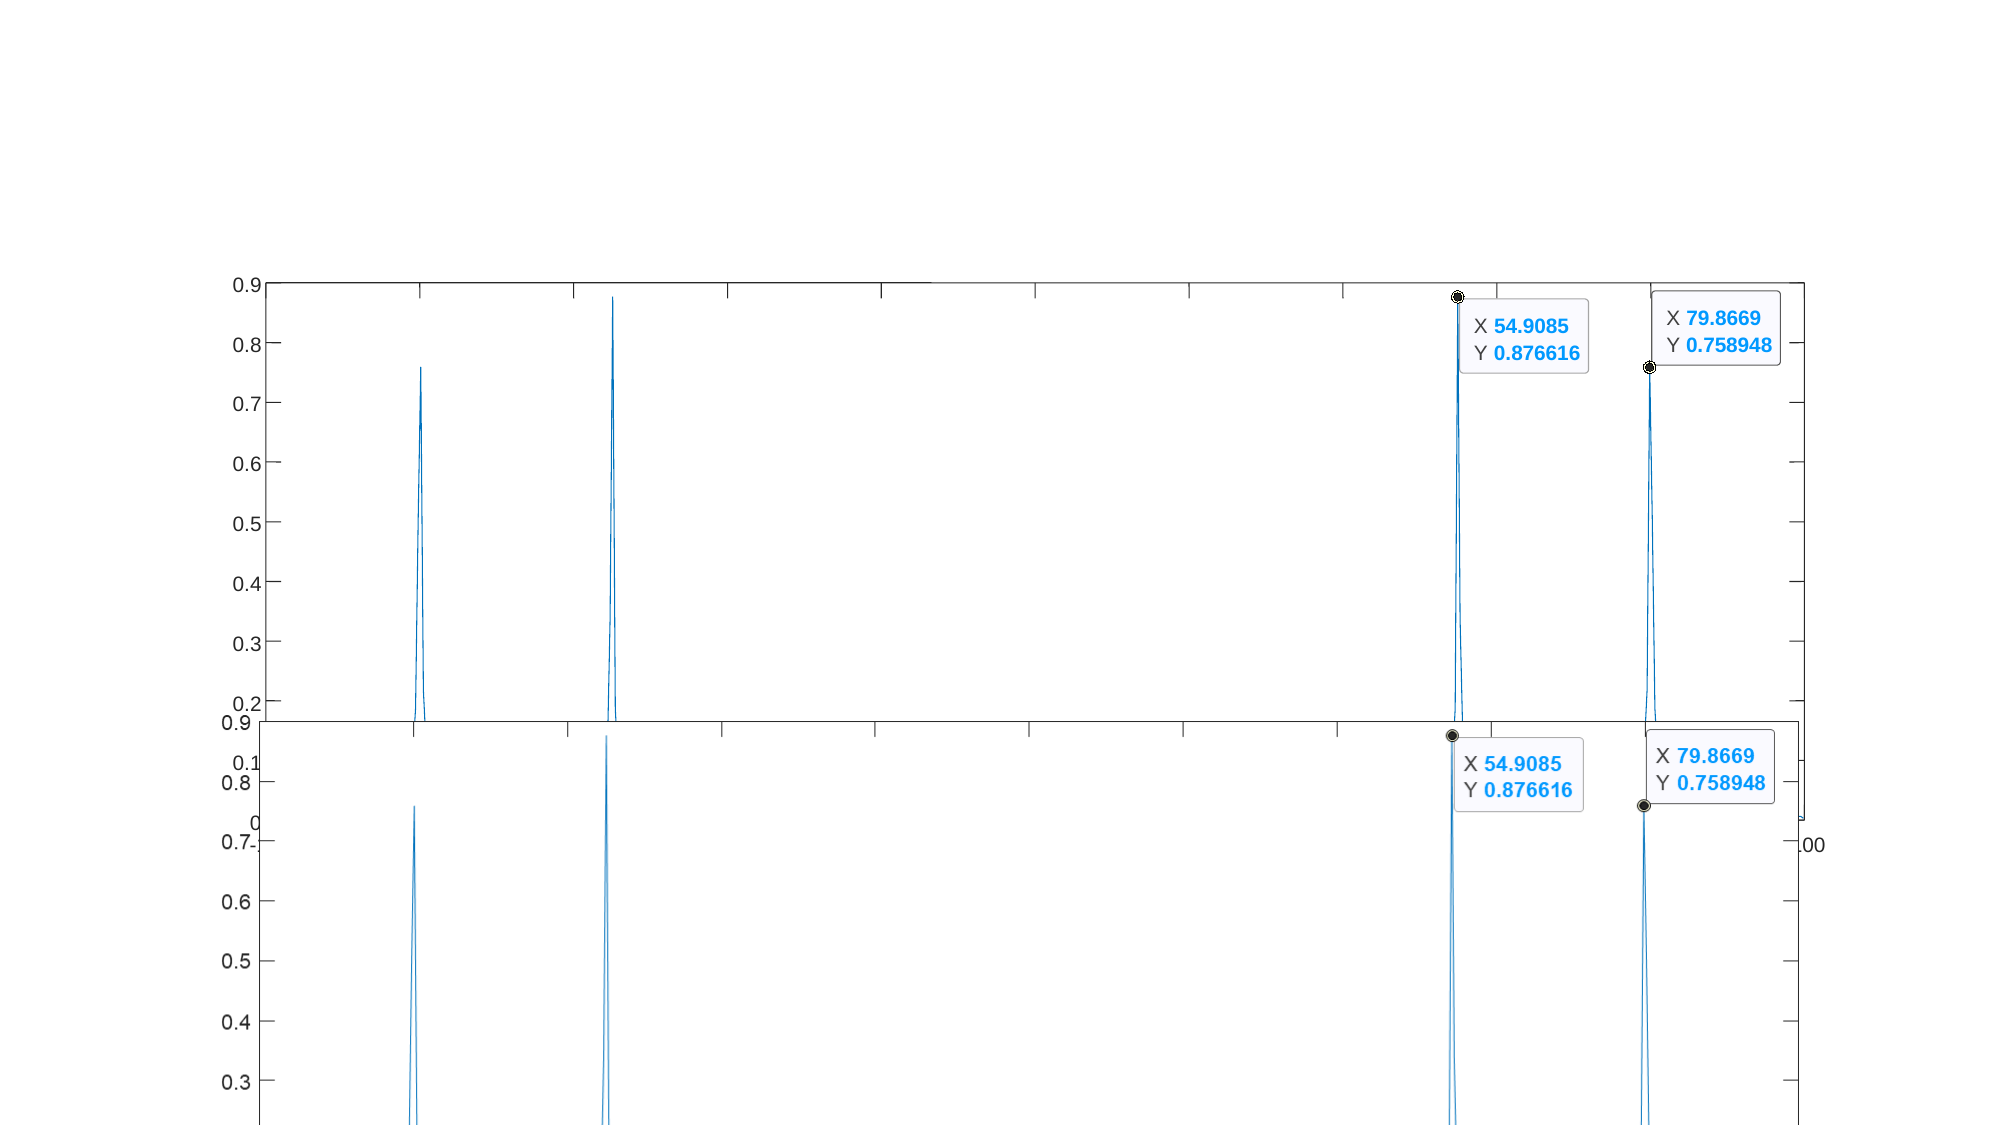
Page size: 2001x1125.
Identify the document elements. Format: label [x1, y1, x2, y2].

text_box [228, 272, 1830, 702]
picture [208, 702, 1830, 1125]
